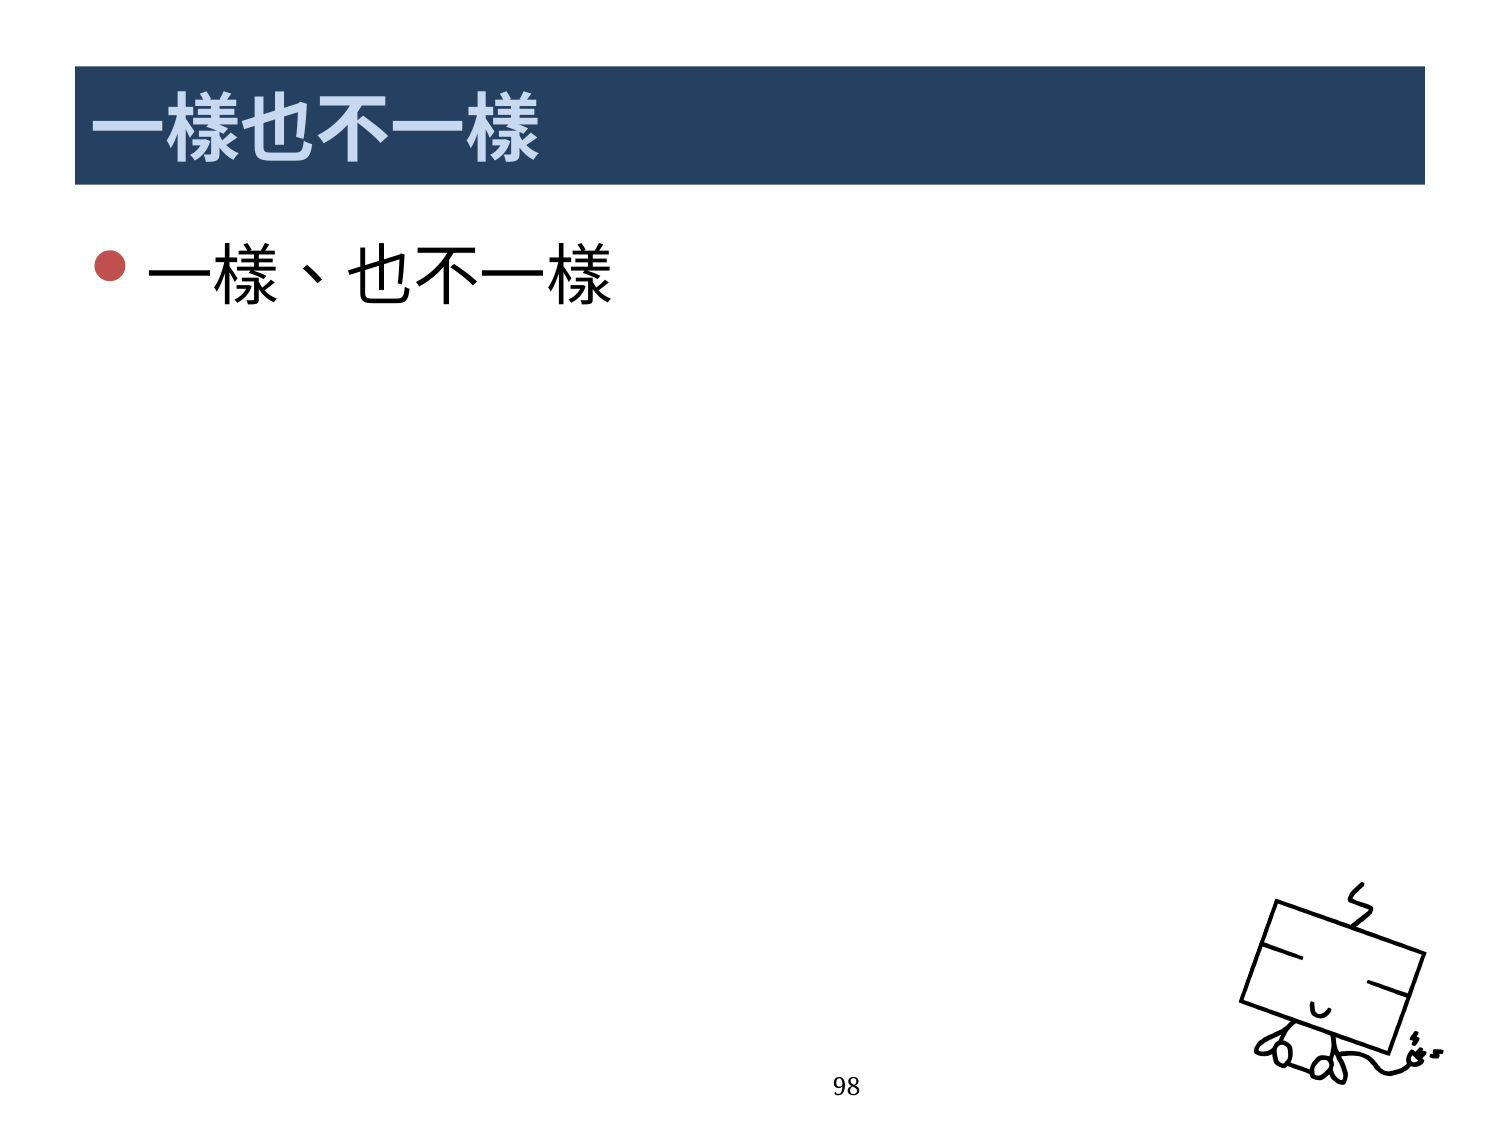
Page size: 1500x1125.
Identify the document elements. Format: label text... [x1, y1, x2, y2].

list 一樣、也不一樣 [75, 224, 1425, 1038]
slide_number 98 [671, 1062, 1022, 1113]
title 一樣也不一樣 [75, 66, 1425, 185]
picture [1223, 905, 1487, 1116]
